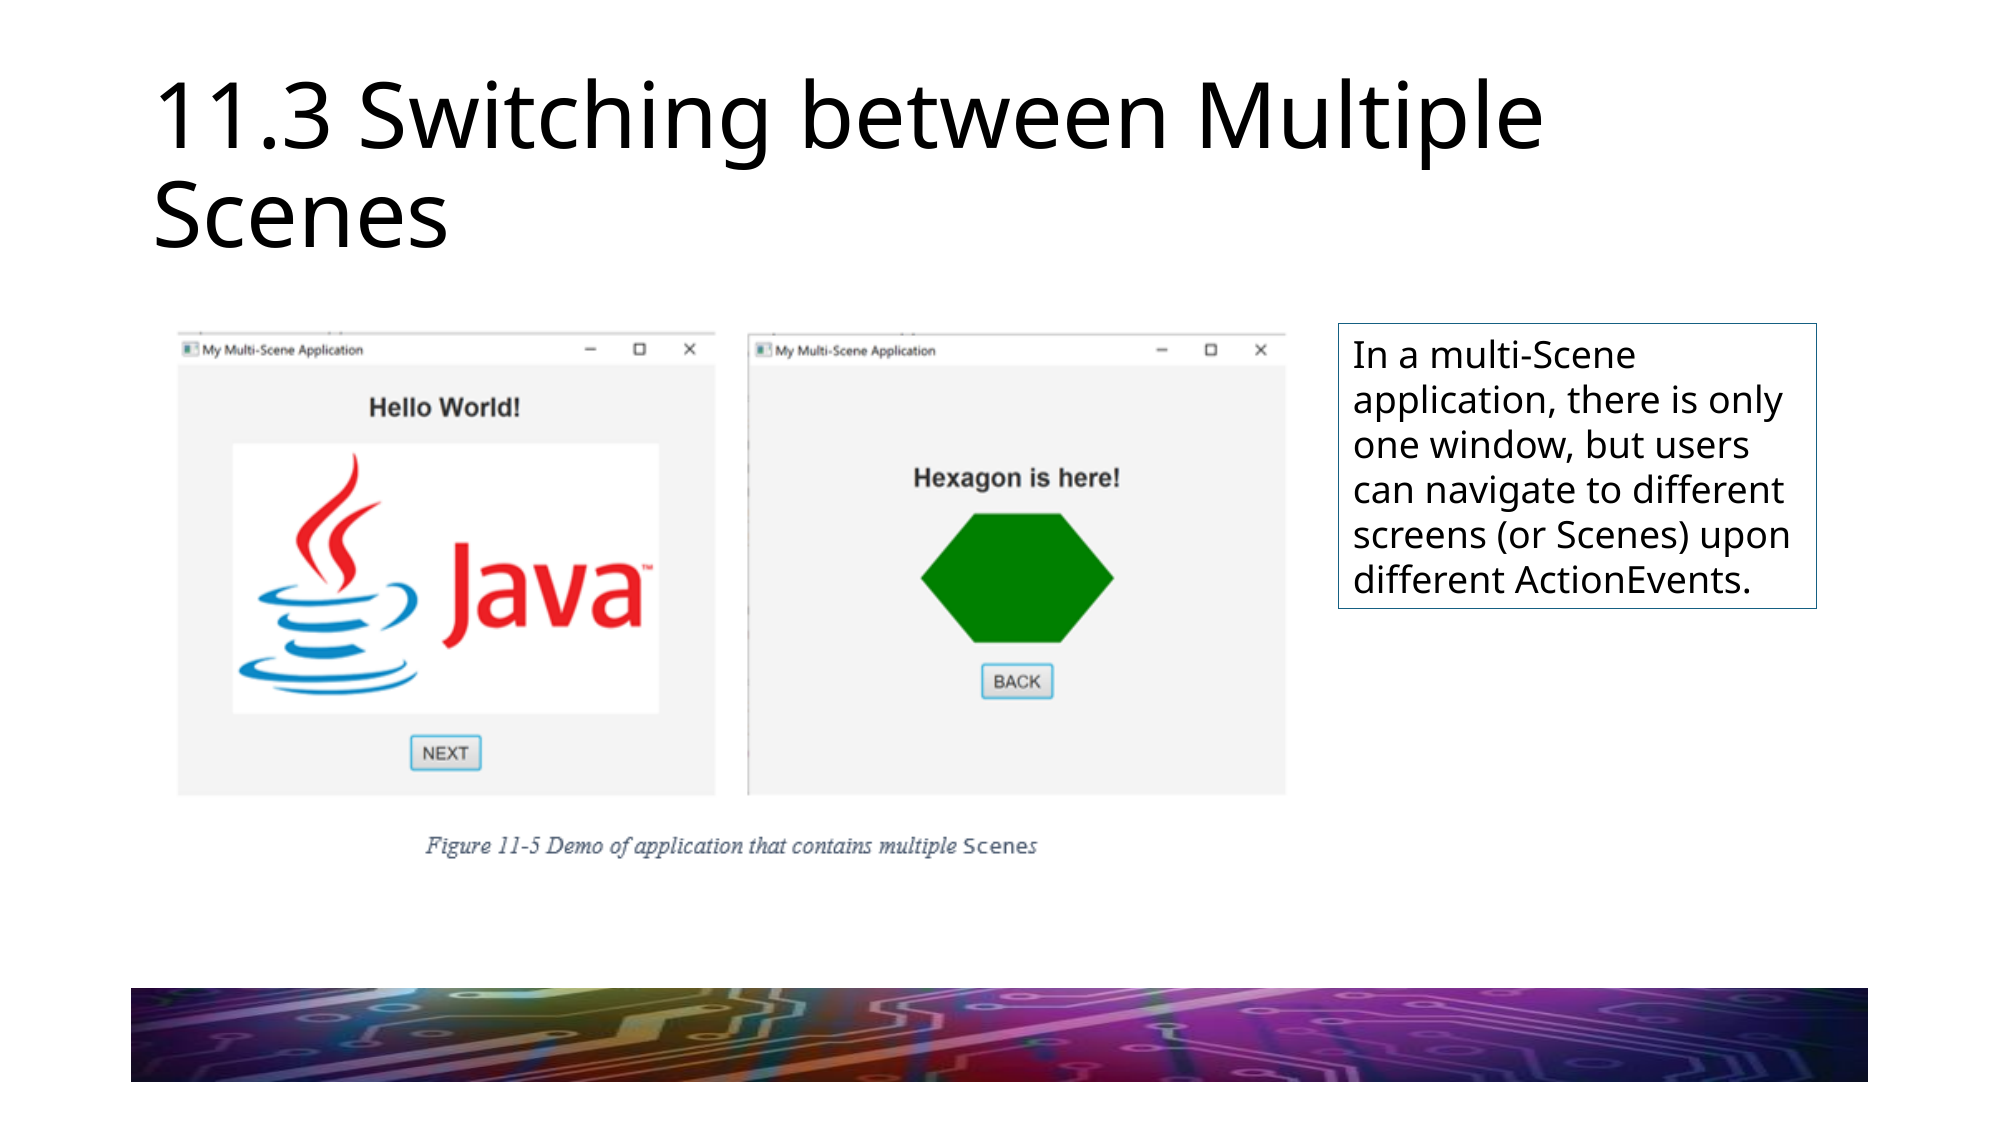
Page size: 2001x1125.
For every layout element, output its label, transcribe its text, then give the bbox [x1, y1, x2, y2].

picture [131, 988, 1869, 1083]
text_box In a multi-Scene application, there is only one window, but users can navigate to different screens (or Scenes) upon different ActionEvents. [1338, 323, 1817, 609]
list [136, 305, 1317, 888]
title 11.3 Switching between Multiple Scenes [137, 59, 1863, 278]
